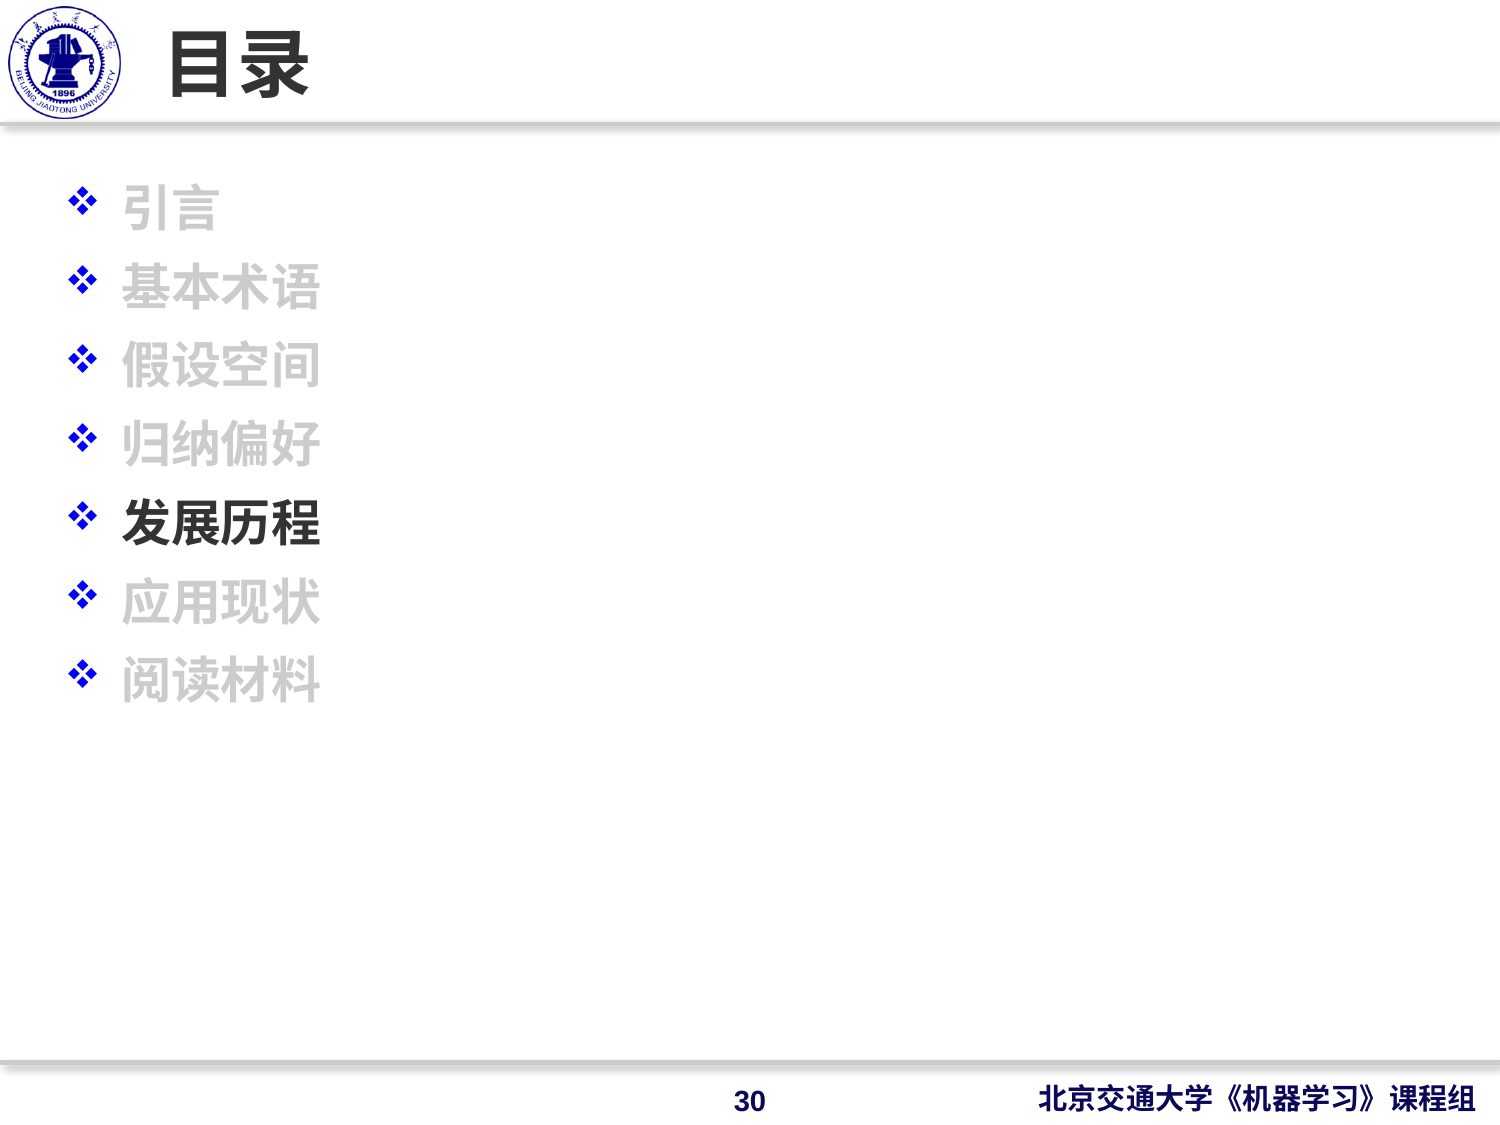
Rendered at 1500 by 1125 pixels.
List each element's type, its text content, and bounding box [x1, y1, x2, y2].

picture [8, 6, 121, 119]
list 引言 基本术语 假设空间 归纳偏好 发展历程 应用现状 阅读材料 [37, 168, 1463, 950]
title 目录 [162, 29, 1438, 107]
